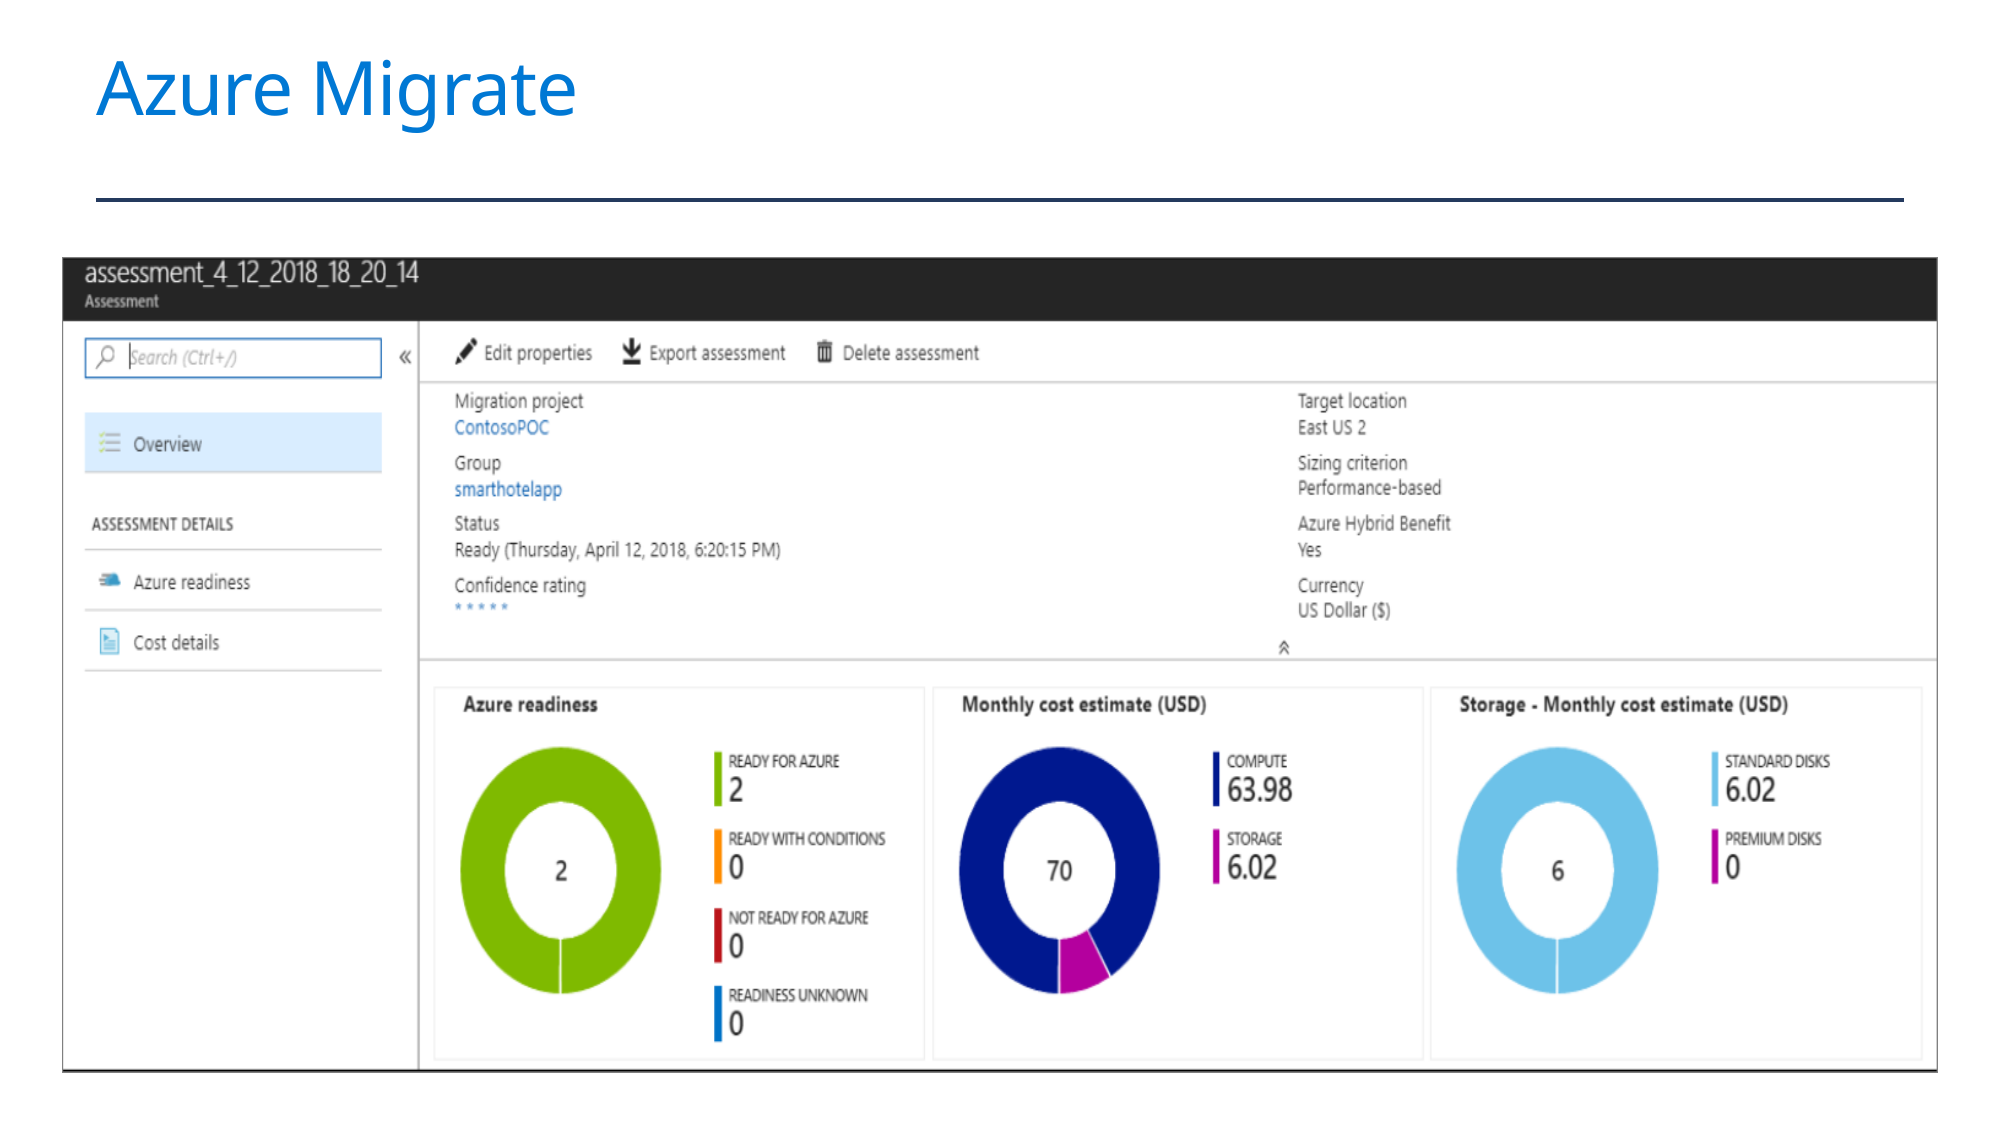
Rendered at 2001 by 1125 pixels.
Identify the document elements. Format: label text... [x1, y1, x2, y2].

picture [62, 256, 1938, 1073]
title Azure Migrate [96, 39, 1904, 202]
